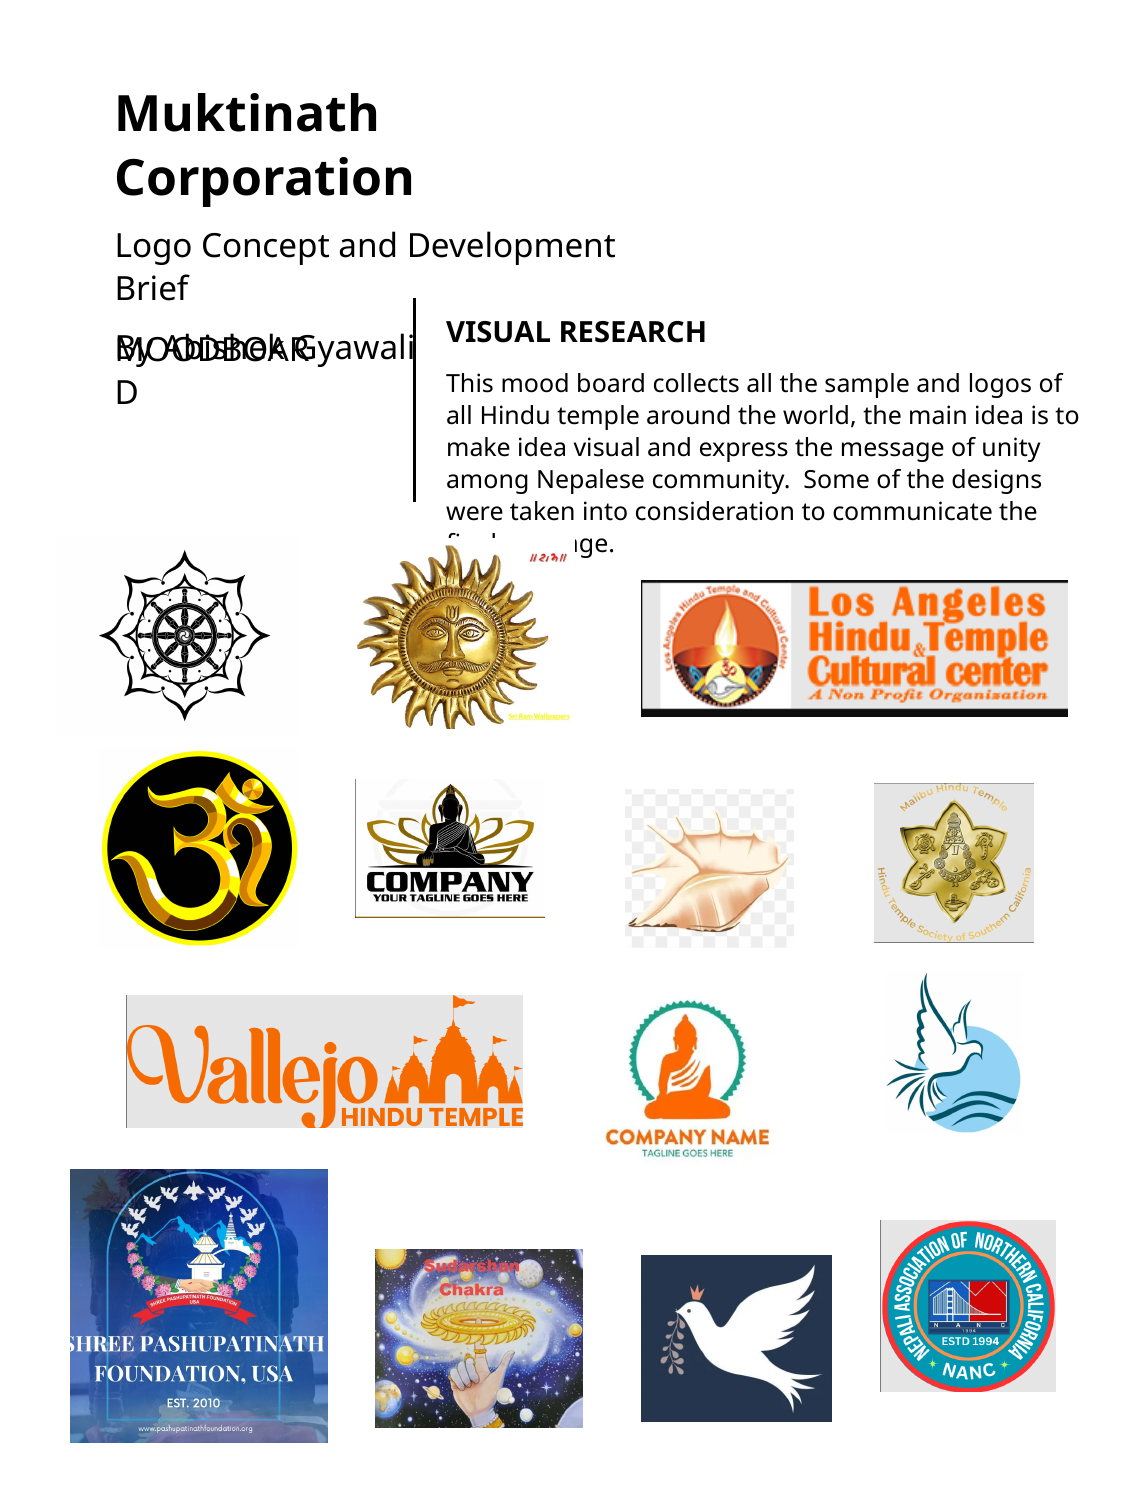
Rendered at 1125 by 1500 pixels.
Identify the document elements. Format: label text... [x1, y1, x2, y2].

picture [99, 748, 300, 949]
picture [374, 1248, 584, 1428]
picture [874, 782, 1034, 944]
picture [354, 778, 546, 918]
picture [641, 580, 1068, 718]
picture [625, 788, 794, 949]
picture [70, 1169, 329, 1443]
picture [567, 970, 796, 1171]
picture [346, 537, 575, 729]
picture [879, 1219, 1056, 1393]
picture [126, 994, 523, 1129]
text_box MOODBOARD [99, 318, 336, 419]
picture [57, 536, 300, 736]
picture [641, 1254, 832, 1423]
text_box VISUAL RESEARCH This mood board collects all the sample and logos of all Hindu temple around the world, the main idea is to make idea visual and express the message of unity among Nepalese community. Some of the designs were taken into consideration to communicate the final message. [431, 303, 1107, 565]
picture [886, 971, 1022, 1135]
text_box Muktinath Corporation Logo Concept and Development Brief By Abishek Gyawali [99, 69, 642, 374]
